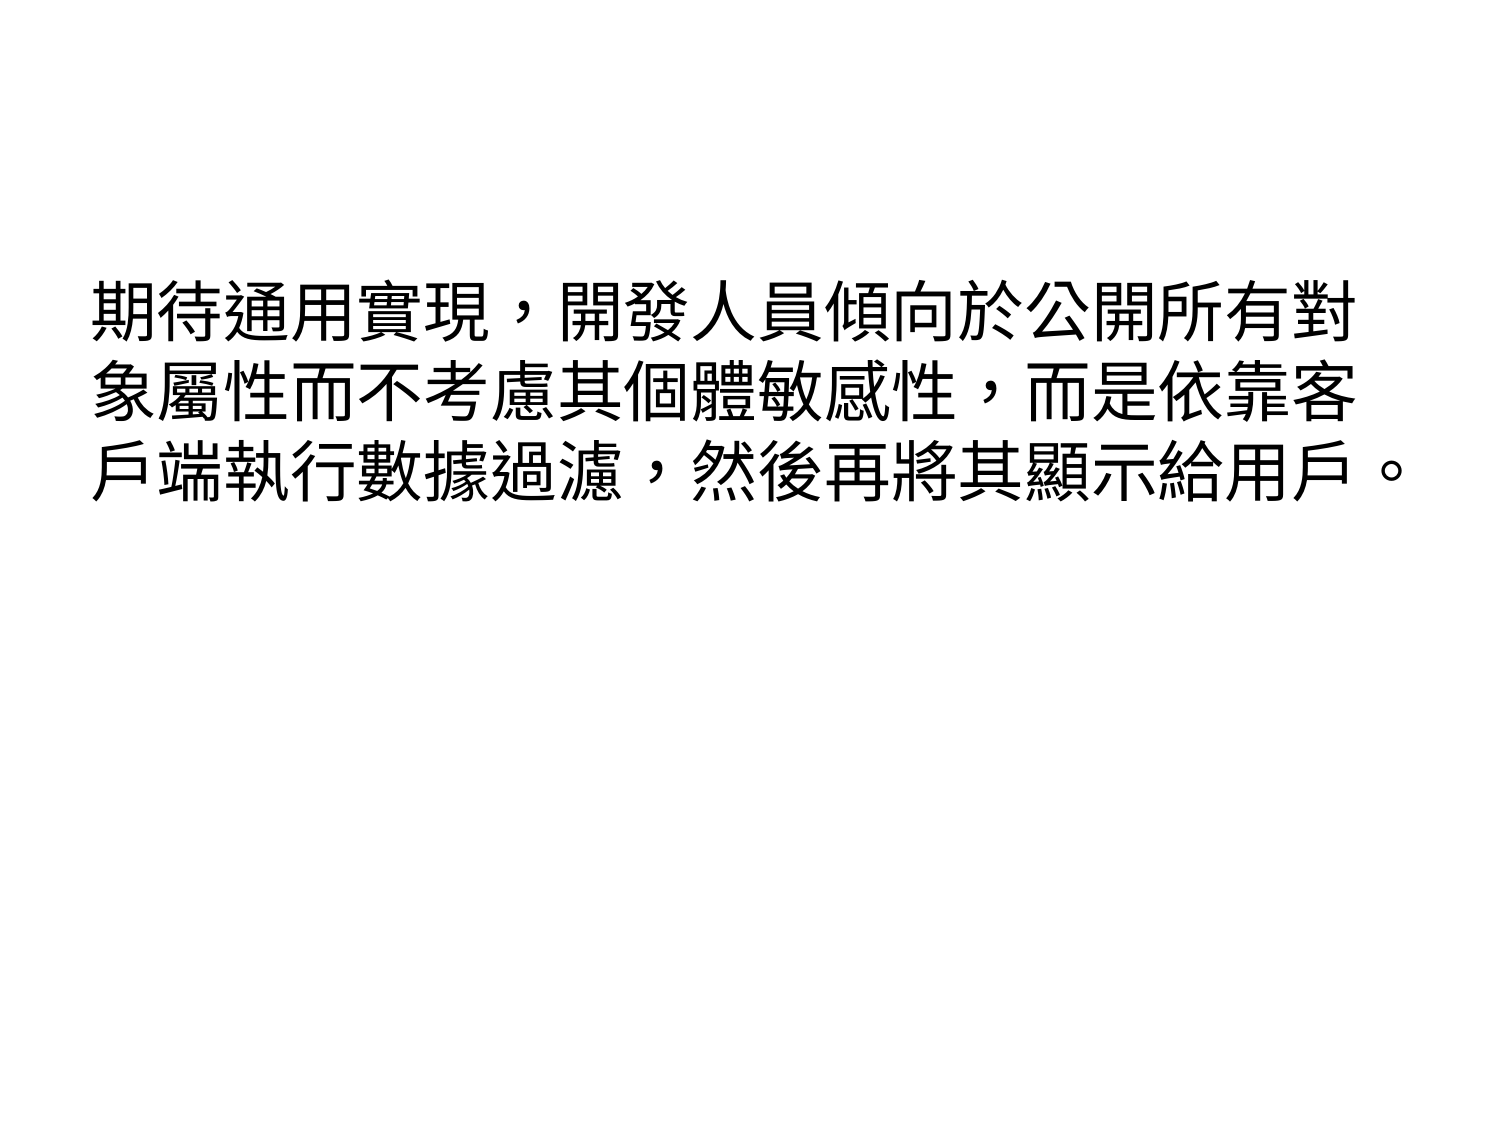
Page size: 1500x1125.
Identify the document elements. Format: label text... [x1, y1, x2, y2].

list 期待通用實現，開發人員傾向於公開所有對象屬性而不考慮其個體敏感性，而是依靠客戶端執行數據過濾，然後再將其顯示給用戶。 [75, 262, 1425, 1005]
